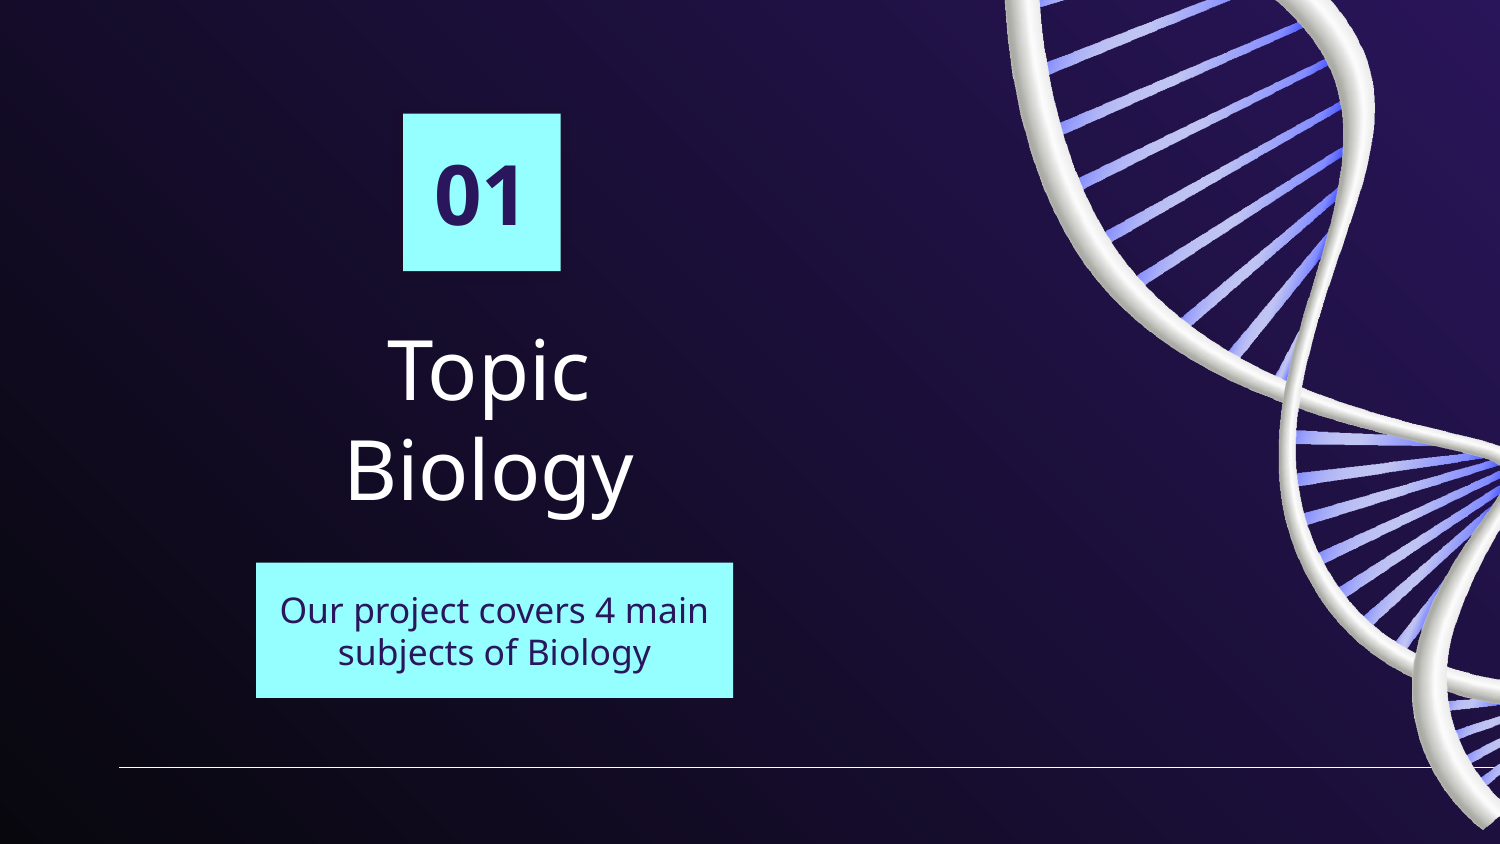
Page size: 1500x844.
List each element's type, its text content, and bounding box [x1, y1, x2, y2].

picture [655, 0, 1500, 844]
title 01 [403, 113, 561, 272]
title Topic Biology [117, 296, 650, 537]
subtitle Our project covers 4 main subjects of Biology [256, 562, 650, 698]
